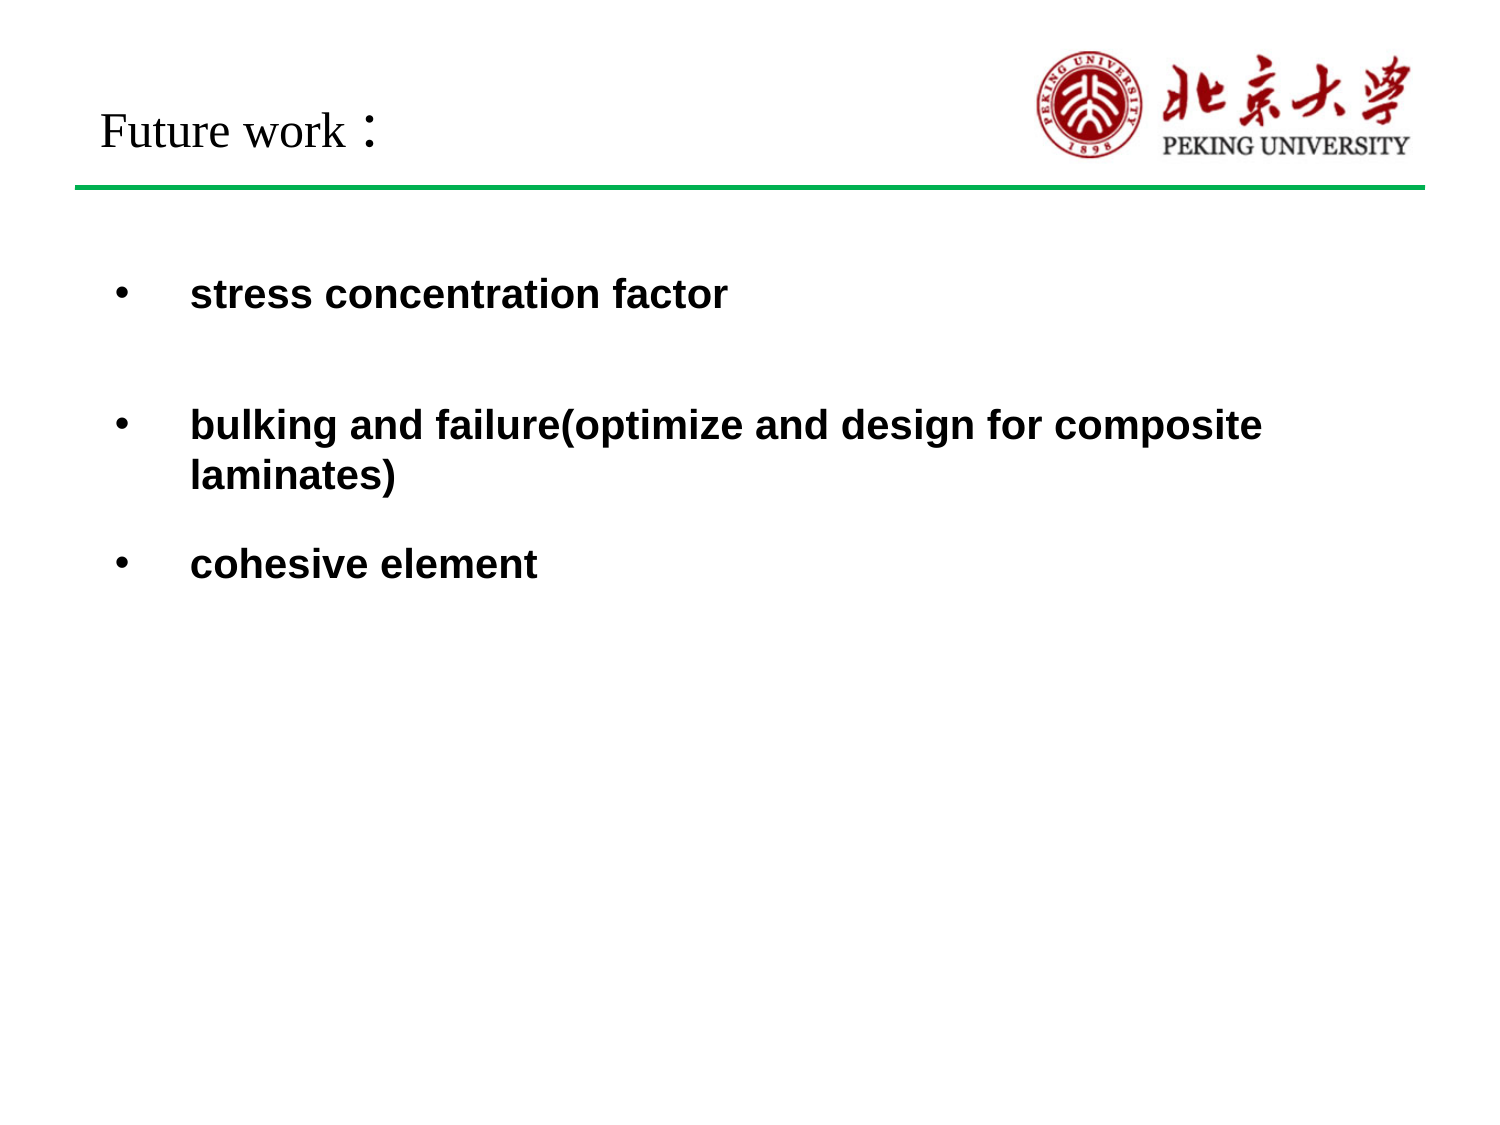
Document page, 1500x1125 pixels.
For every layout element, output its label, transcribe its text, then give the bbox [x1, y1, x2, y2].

text_box Future work： [85, 59, 696, 165]
picture [1022, 39, 1425, 167]
text_box bulking and failure(optimize and design for composite laminates) [100, 390, 1356, 506]
text_box cohesive element [100, 529, 986, 595]
text_box stress concentration factor [100, 259, 986, 325]
